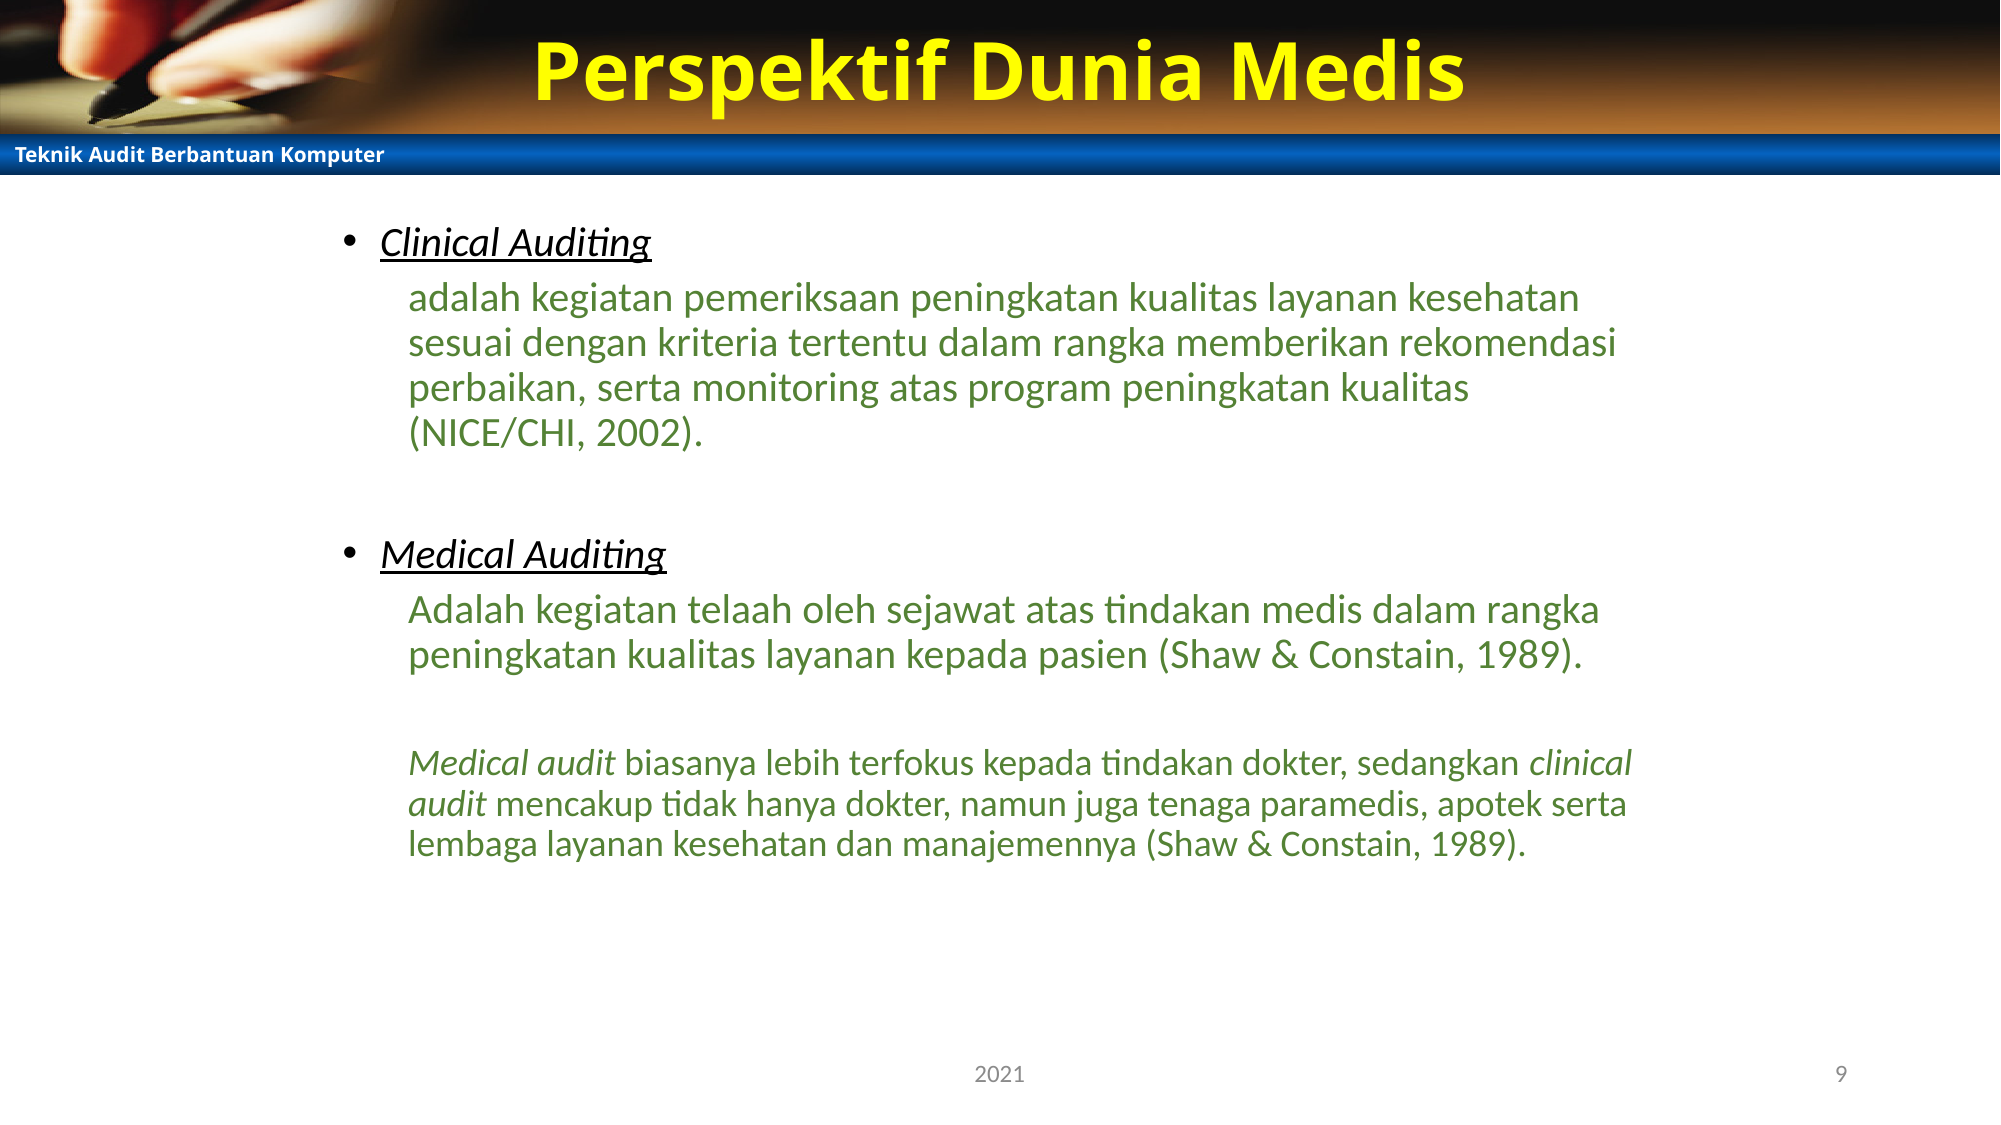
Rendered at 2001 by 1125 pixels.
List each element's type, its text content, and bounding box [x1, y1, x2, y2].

title Perspektif Dunia Medis [137, 23, 1863, 126]
picture [0, 0, 2000, 134]
list Clinical Auditing adalah kegiatan pemeriksaan peningkatan kualitas layanan kesehatan sesuai dengan kriteria tertentu dalam rangka memberikan rekomendasi perbaikan, serta monitoring atas program peningkatan kualitas (NICE/CHI, 2002). Medical Auditing Adalah kegiatan telaah oleh sejawat atas tindakan medis dalam rangka peningkatan kualitas layanan kepada pasien (Shaw & Constain, 1989). Medical audit biasanya lebih terfokus kepada tindakan dokter, sedangkan clinical audit mencakup tidak hanya dokter, namun juga tenaga paramedis, apotek serta lembaga layanan kesehatan dan manajemennya (Shaw & Constain, 1989). [327, 213, 1665, 1025]
footer 2021 [662, 1042, 1338, 1103]
slide_number 9 [1412, 1042, 1863, 1103]
